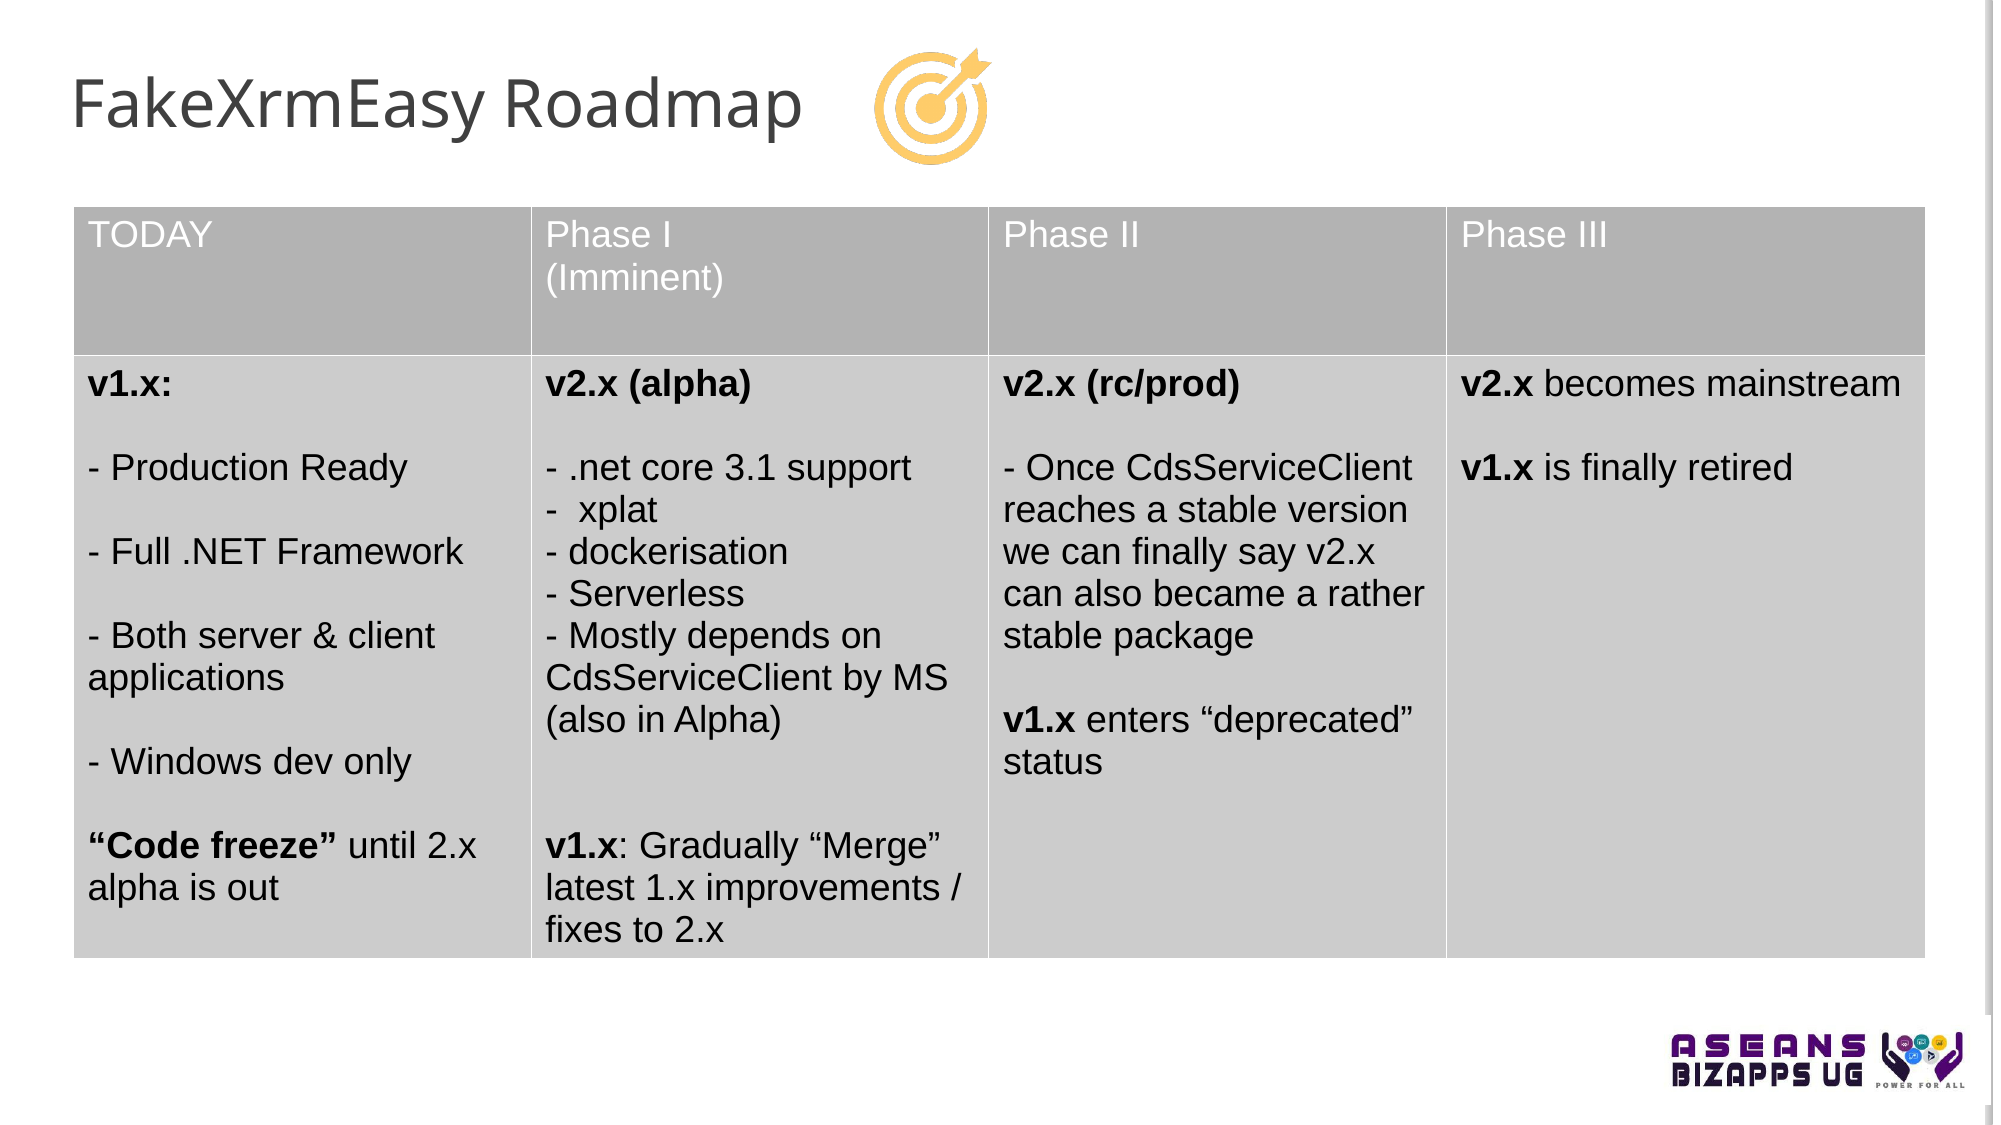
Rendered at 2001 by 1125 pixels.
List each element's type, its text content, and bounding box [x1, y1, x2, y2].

table_cell v2.x becomes mainstream v1.x is finally retired [1447, 356, 1925, 958]
table_cell v2.x (alpha) - .net core 3.1 support - xplat - dockerisation - Serverless - Mostly depends on CdsServiceClient by MS (also in Alpha) v1.x: Gradually “Merge” latest 1.x improvements / fixes to 2.x [532, 356, 988, 958]
table_cell v1.x: - Production Ready - Full .NET Framework - Both server & client applications - Windows dev only “Code freeze” until 2.x alpha is out [74, 356, 531, 958]
text_box FakeXrmEasy Roadmap [70, 70, 856, 142]
table_header Phase III [1447, 207, 1925, 355]
table_header TODAY [74, 207, 531, 355]
picture [1654, 1014, 1992, 1105]
table_cell v2.x (rc/prod) - Once CdsServiceClient reaches a stable version we can finally say v2.x can also became a rather stable package v1.x enters “deprecated” status [989, 356, 1446, 958]
picture [861, 34, 1005, 178]
table_header Phase II [989, 207, 1446, 355]
table_header Phase I (Imminent) [532, 207, 988, 355]
